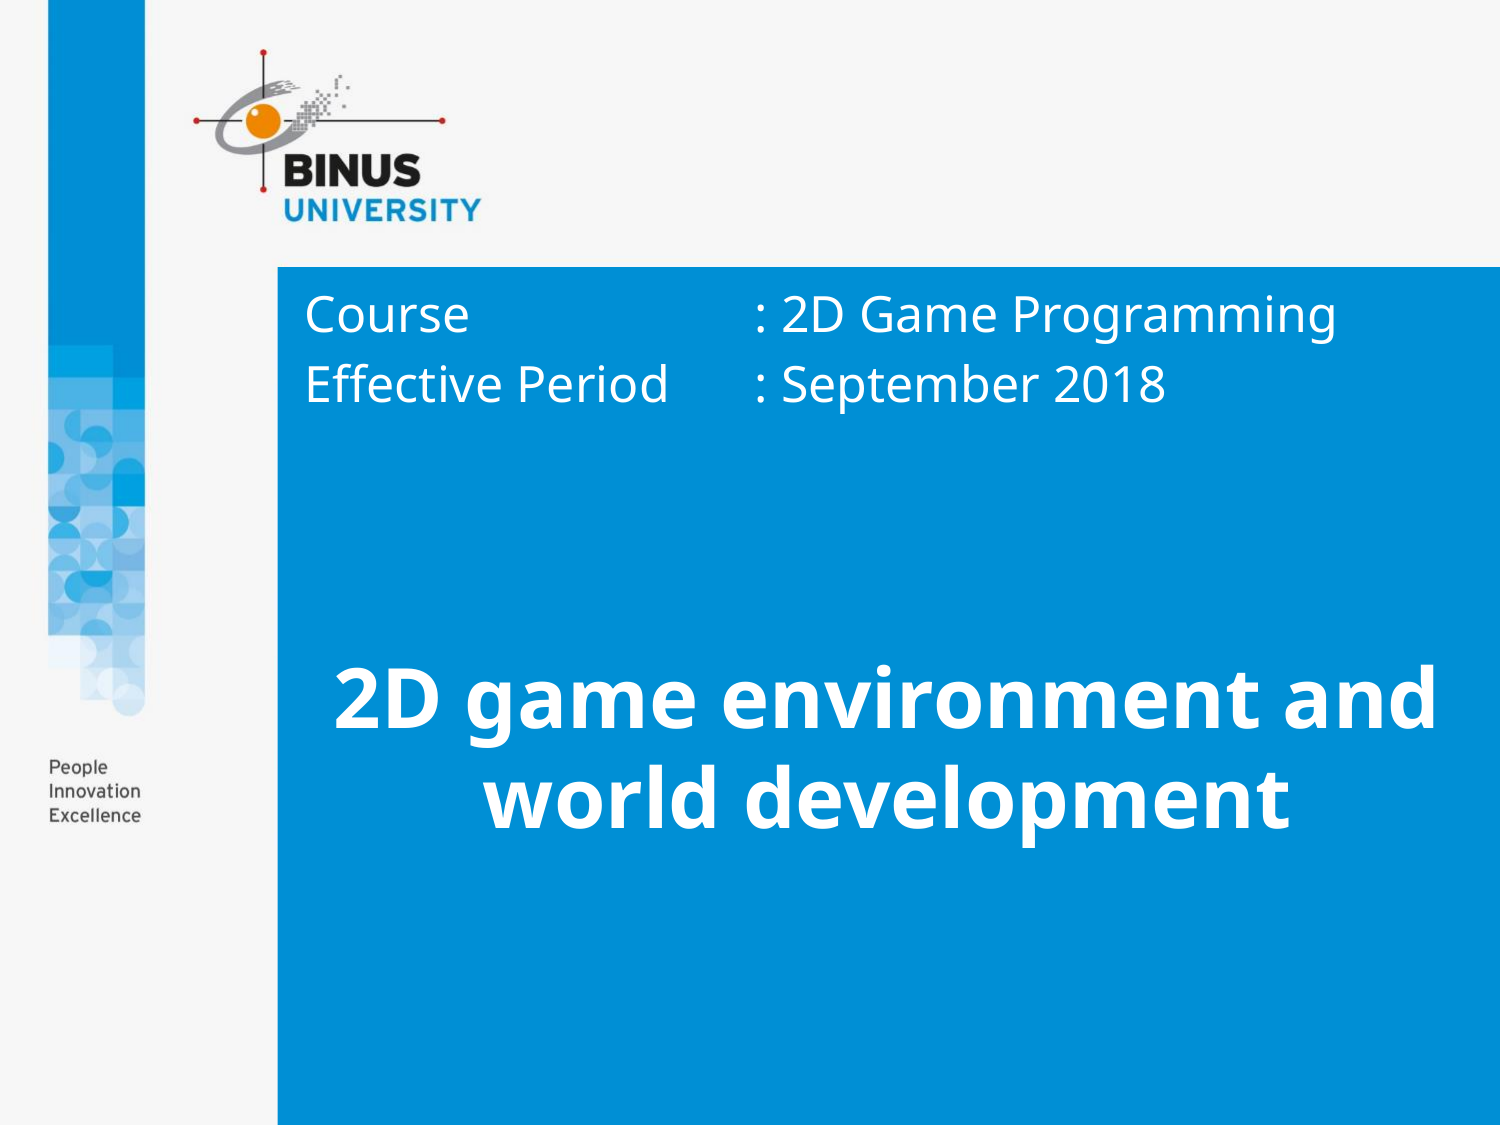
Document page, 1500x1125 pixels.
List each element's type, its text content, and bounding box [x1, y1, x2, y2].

picture [0, 0, 1500, 845]
text_box Course : 2D Game Programming Effective Period : September 2018 [289, 275, 1450, 429]
title 2D game environment and world development [275, 549, 1500, 942]
